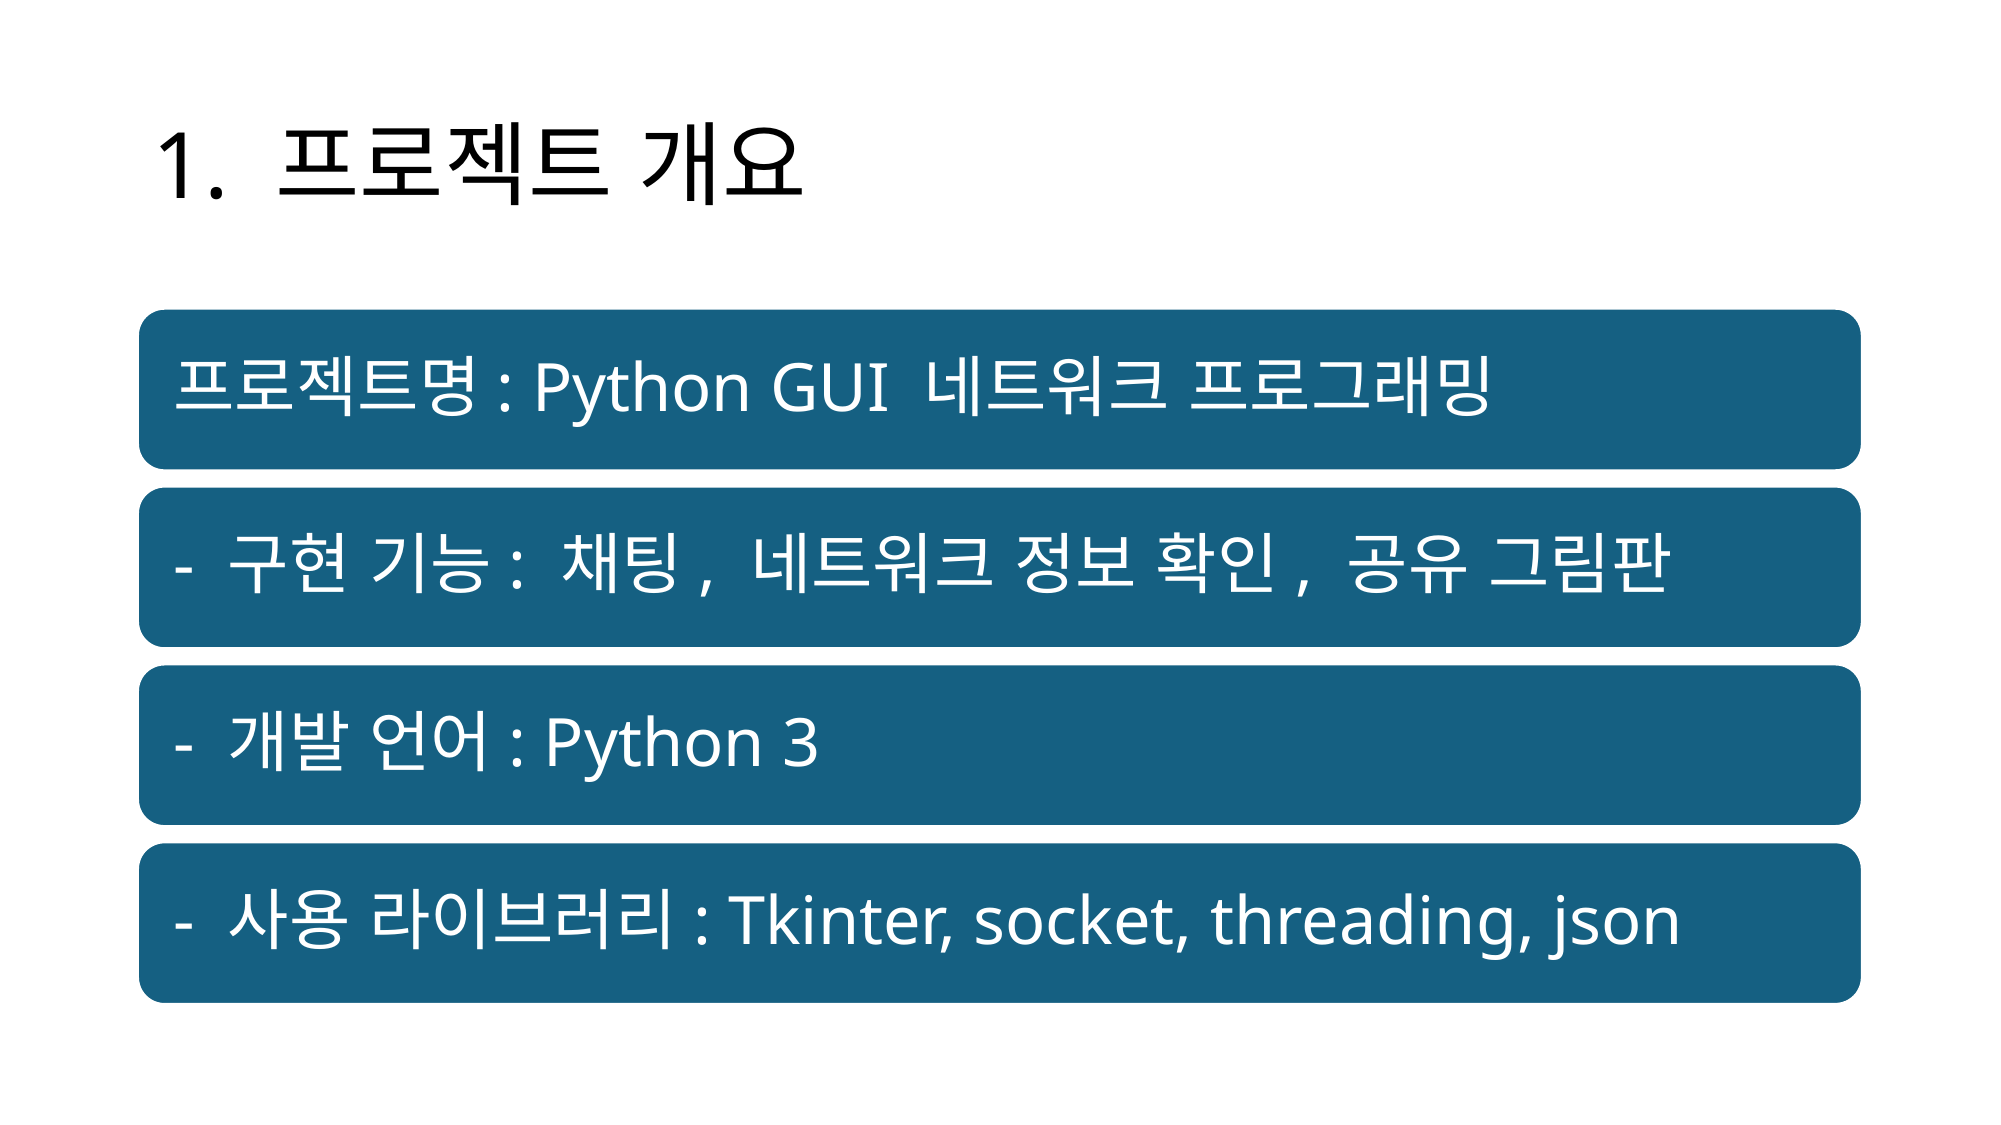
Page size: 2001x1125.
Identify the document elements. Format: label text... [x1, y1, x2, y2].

title 1. 프로젝트 개요 [137, 59, 1863, 278]
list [136, 298, 1863, 1014]
